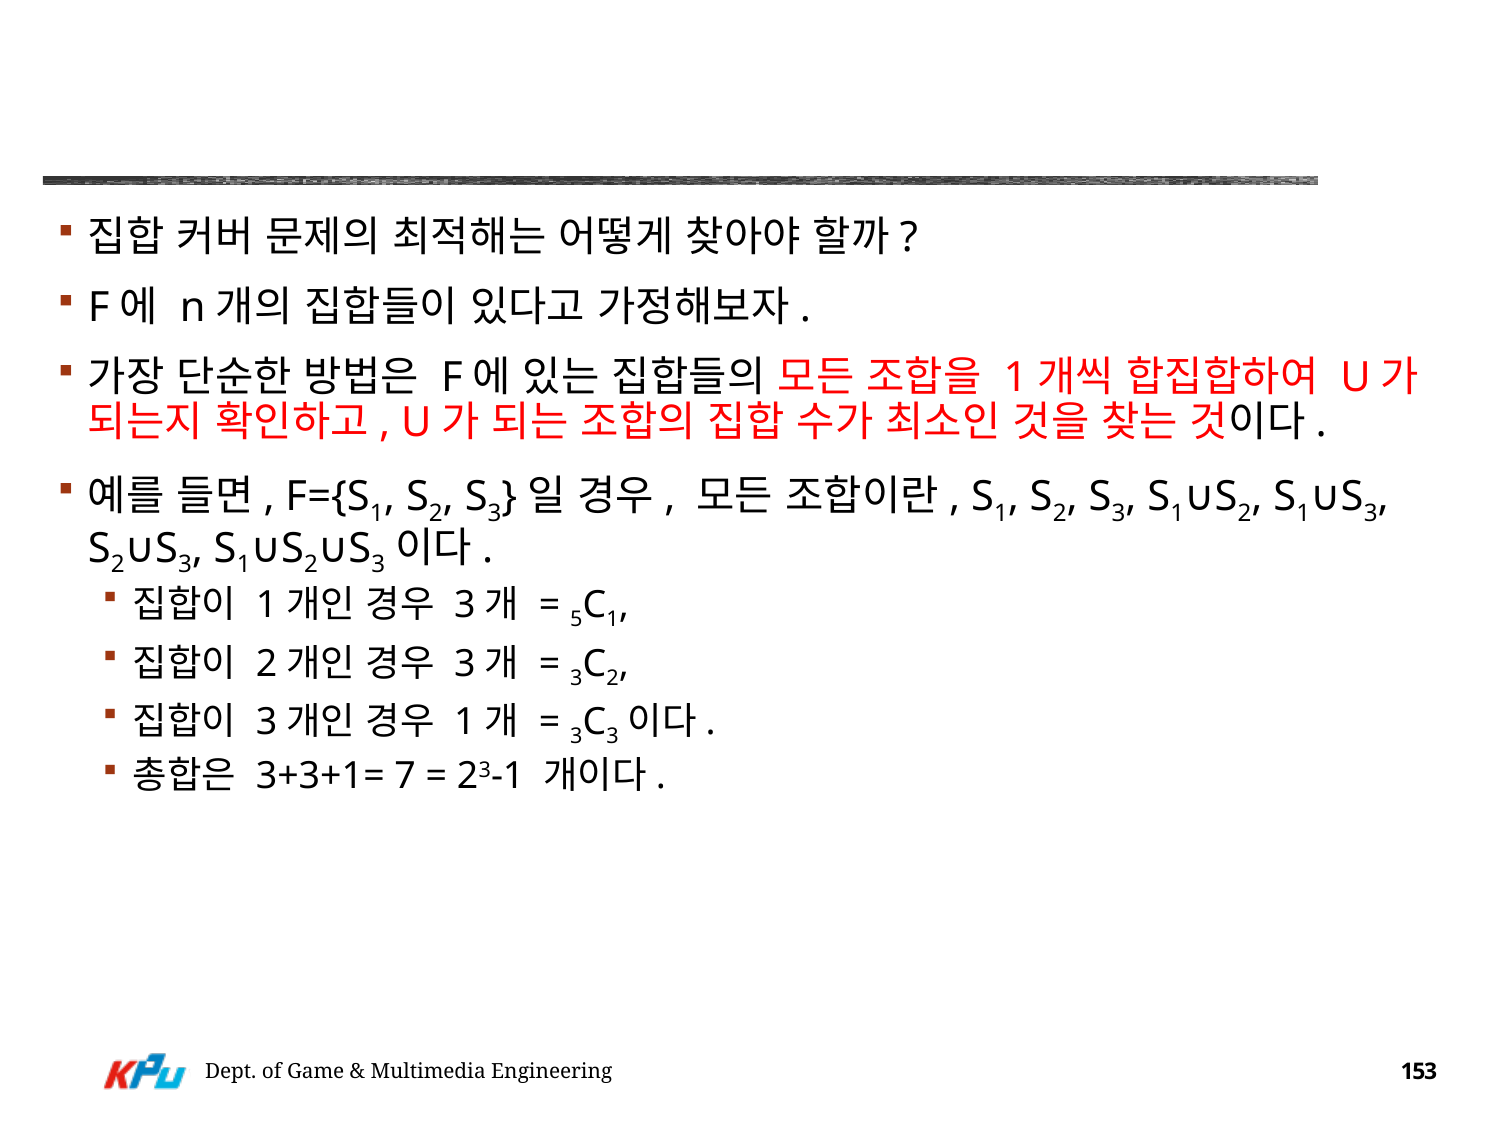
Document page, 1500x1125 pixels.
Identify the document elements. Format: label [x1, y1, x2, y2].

slide_number [1379, 1042, 1459, 1103]
picture [92, 1030, 191, 1120]
list [42, 207, 1458, 1013]
footer [190, 1042, 879, 1103]
